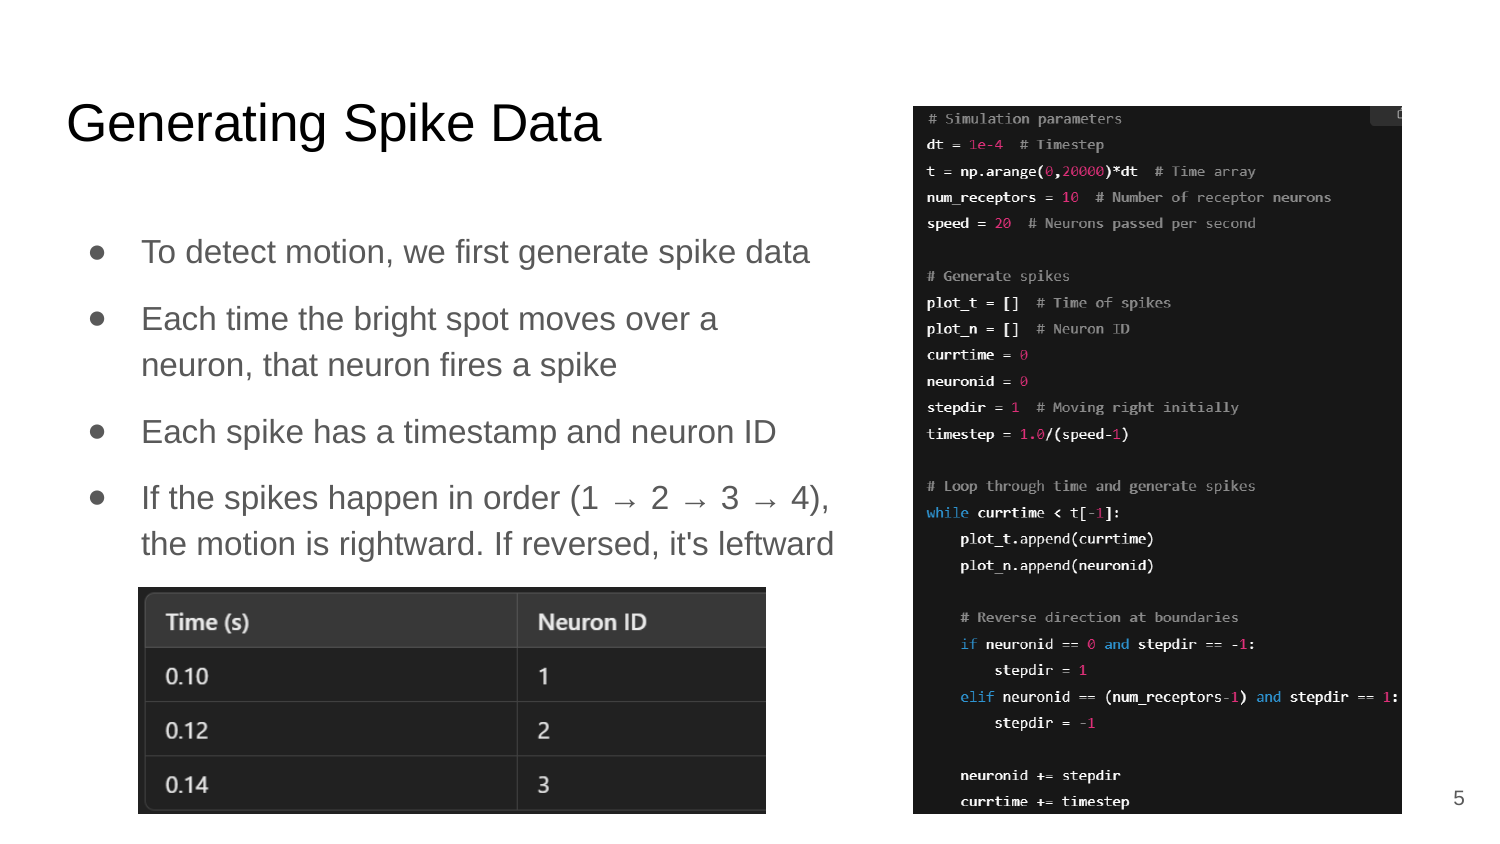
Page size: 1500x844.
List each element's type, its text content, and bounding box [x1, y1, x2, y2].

title Generating Spike Data [51, 72, 1449, 167]
slide_number ‹#› [1389, 764, 1480, 830]
picture [138, 586, 766, 815]
list To detect motion, we first generate spike data Each time the bright spot moves over a neuron, that neuron fires a spike Each spike has a timestamp and neuron ID If the spikes happen in order (1 → 2 → 3 → 4), the motion is rightward. If reversed, it's leftward [51, 209, 853, 648]
picture [913, 106, 1403, 815]
